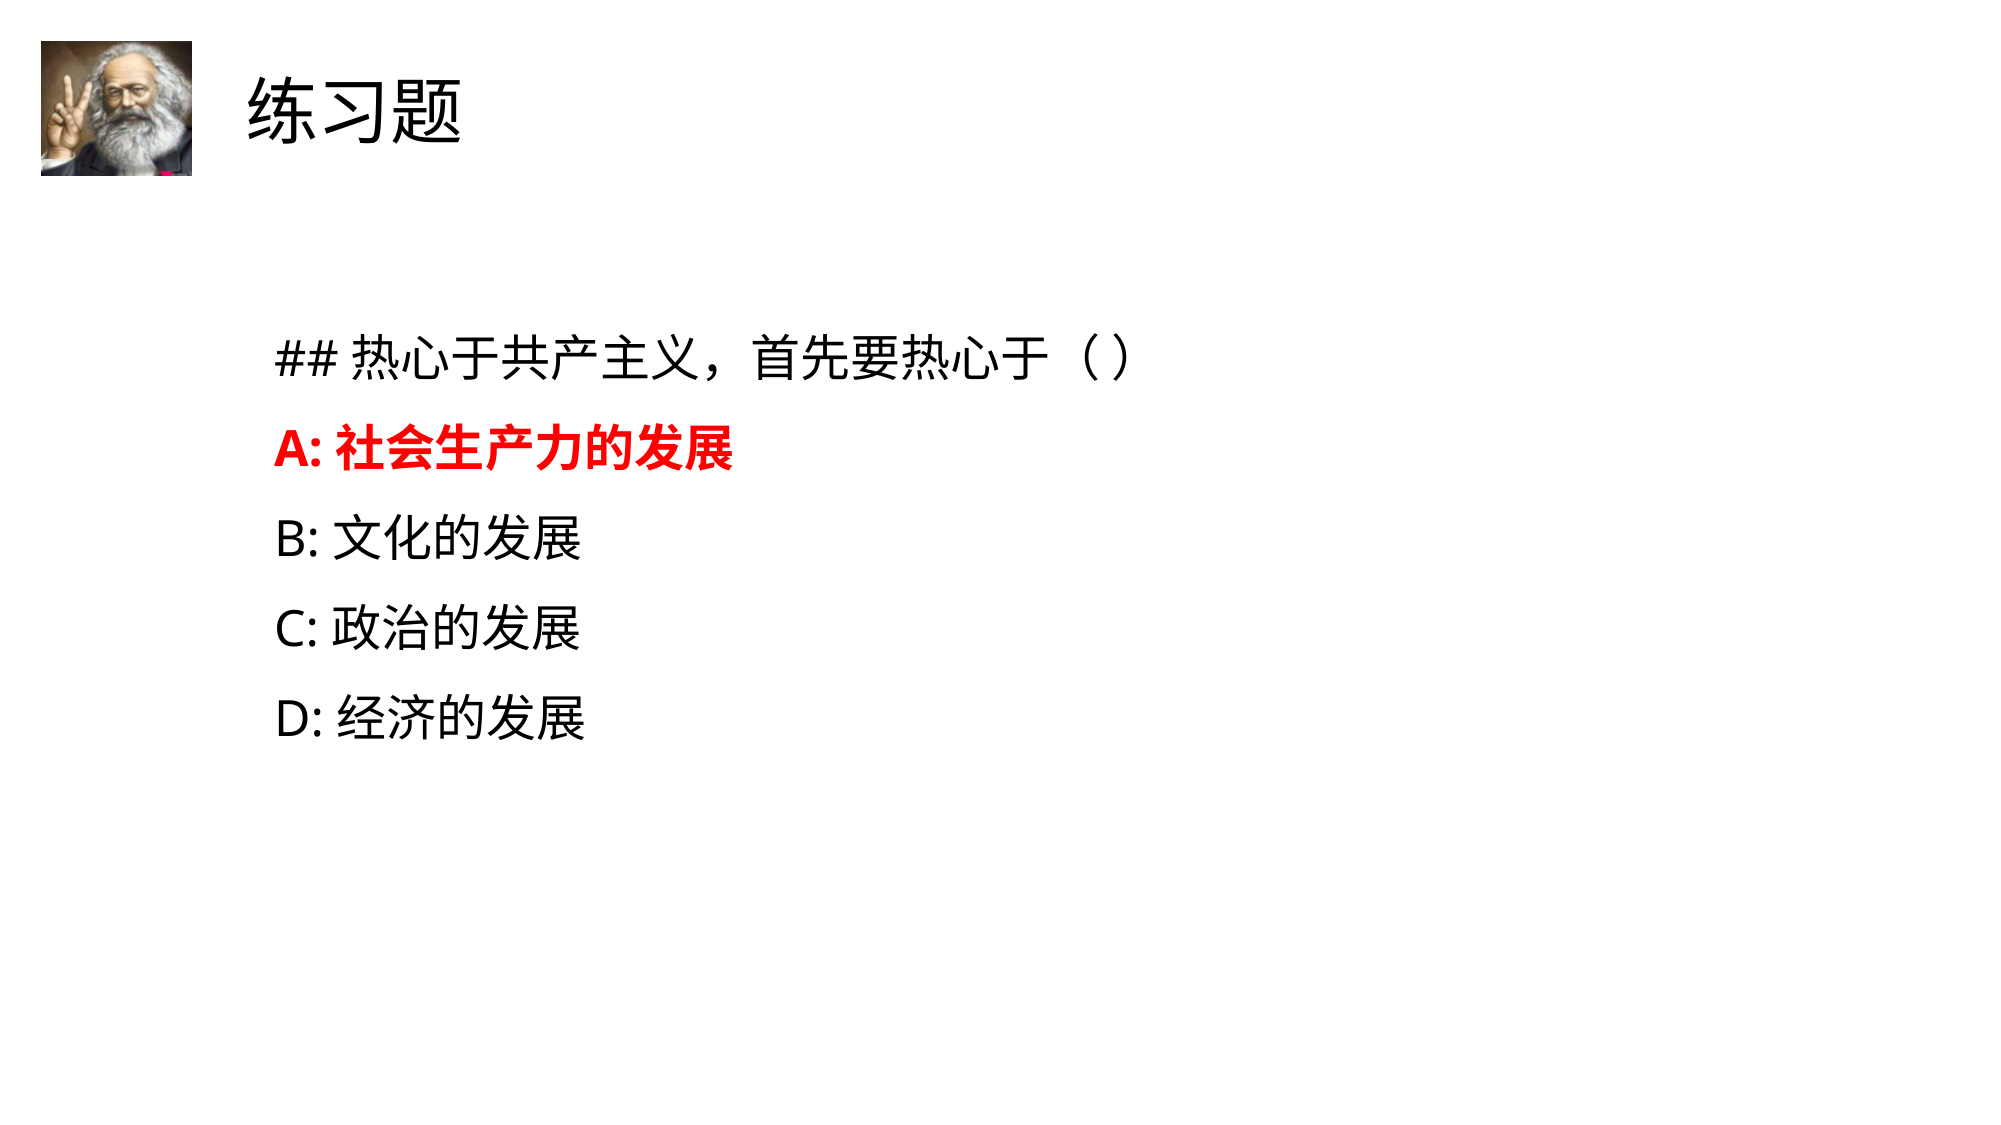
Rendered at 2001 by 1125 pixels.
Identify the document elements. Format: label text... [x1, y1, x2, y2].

picture [41, 41, 192, 176]
text_box ##热心于共产主义，首先要热心于（ ） A:社会生产力的发展 B:文化的发展 C:政治的发展 D:经济的发展 [259, 289, 1855, 754]
